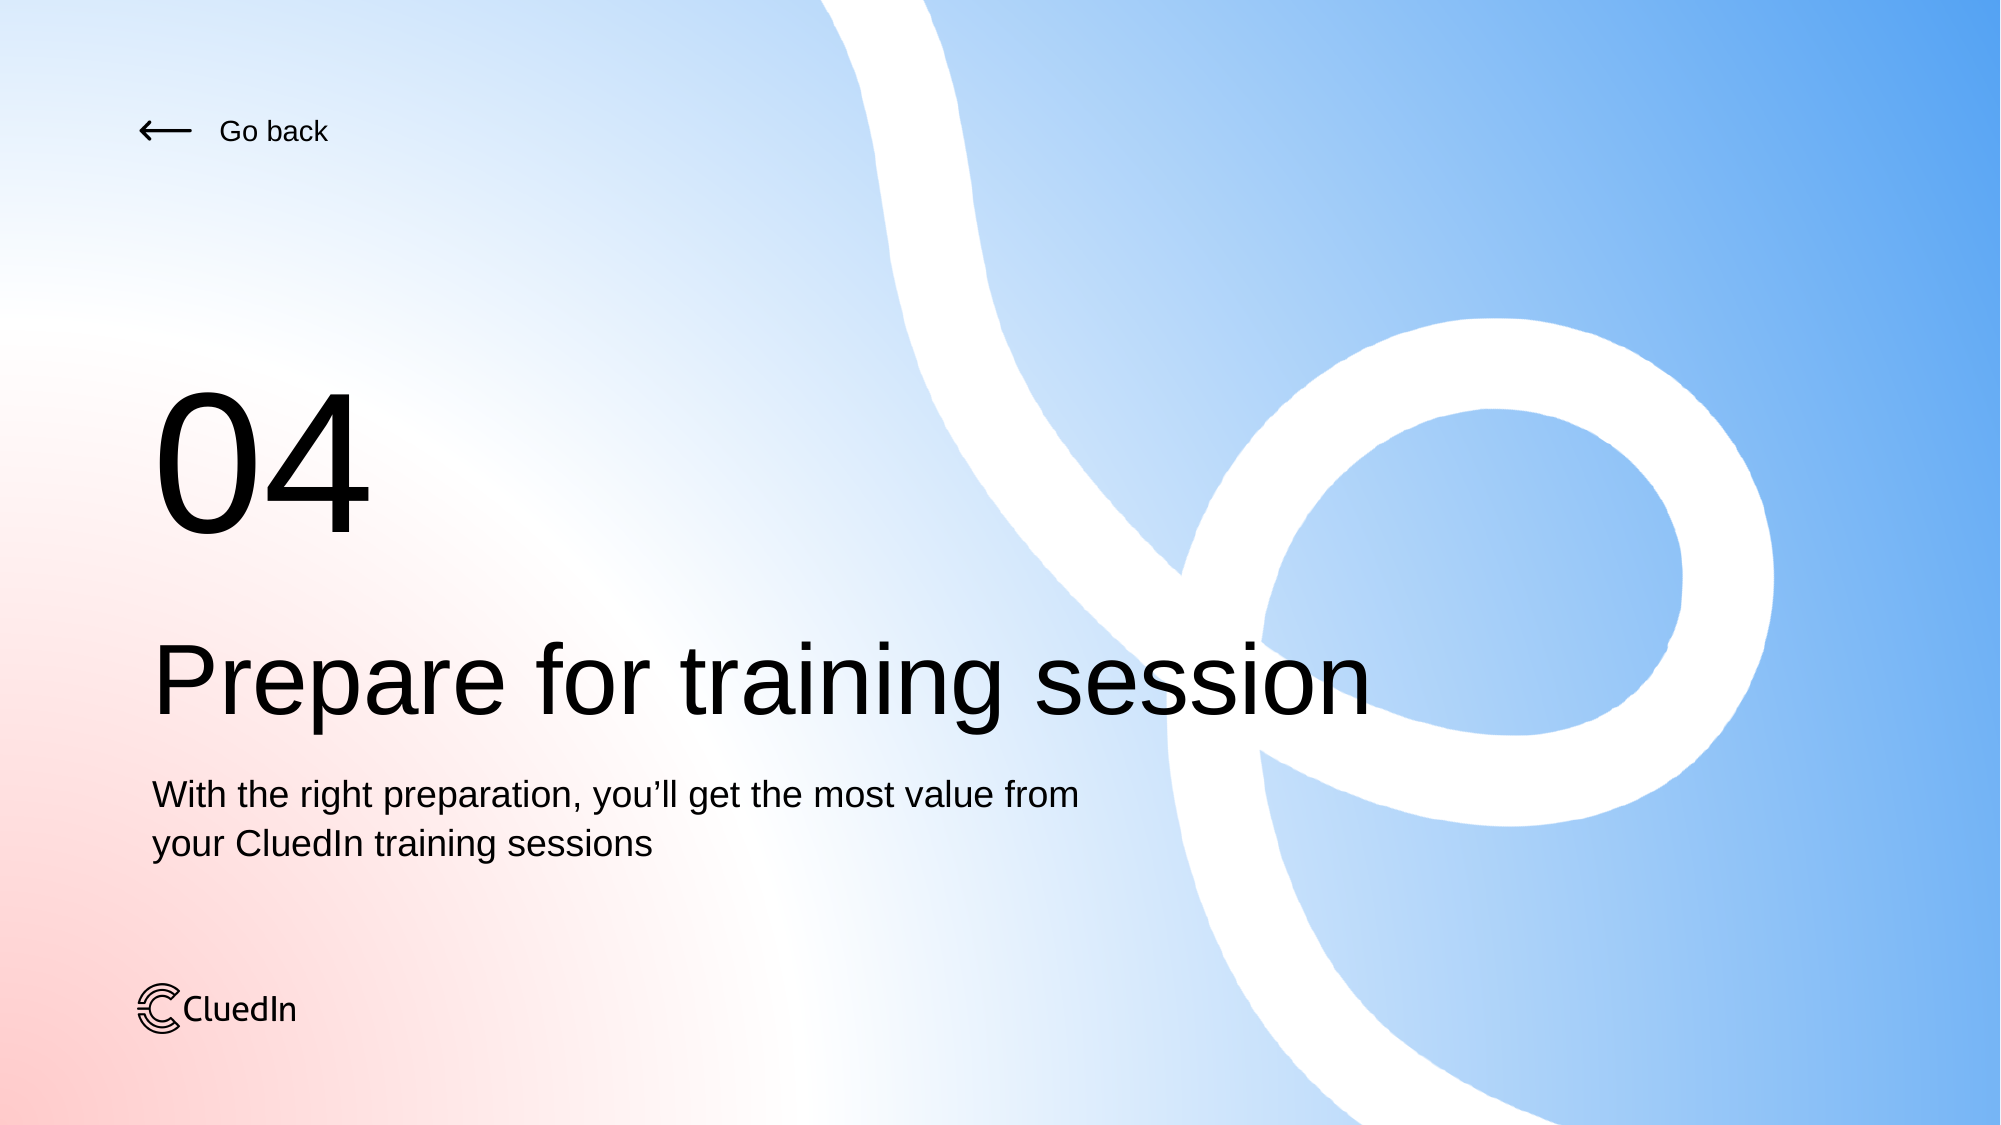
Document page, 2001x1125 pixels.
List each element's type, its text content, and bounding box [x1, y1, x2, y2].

text_box With the right preparation, you’ll get the most value from your CluedIn training sessions [137, 758, 1102, 872]
picture [0, 0, 2001, 1125]
list Prepare for training session [137, 630, 1810, 789]
title 04 [137, 327, 1018, 608]
